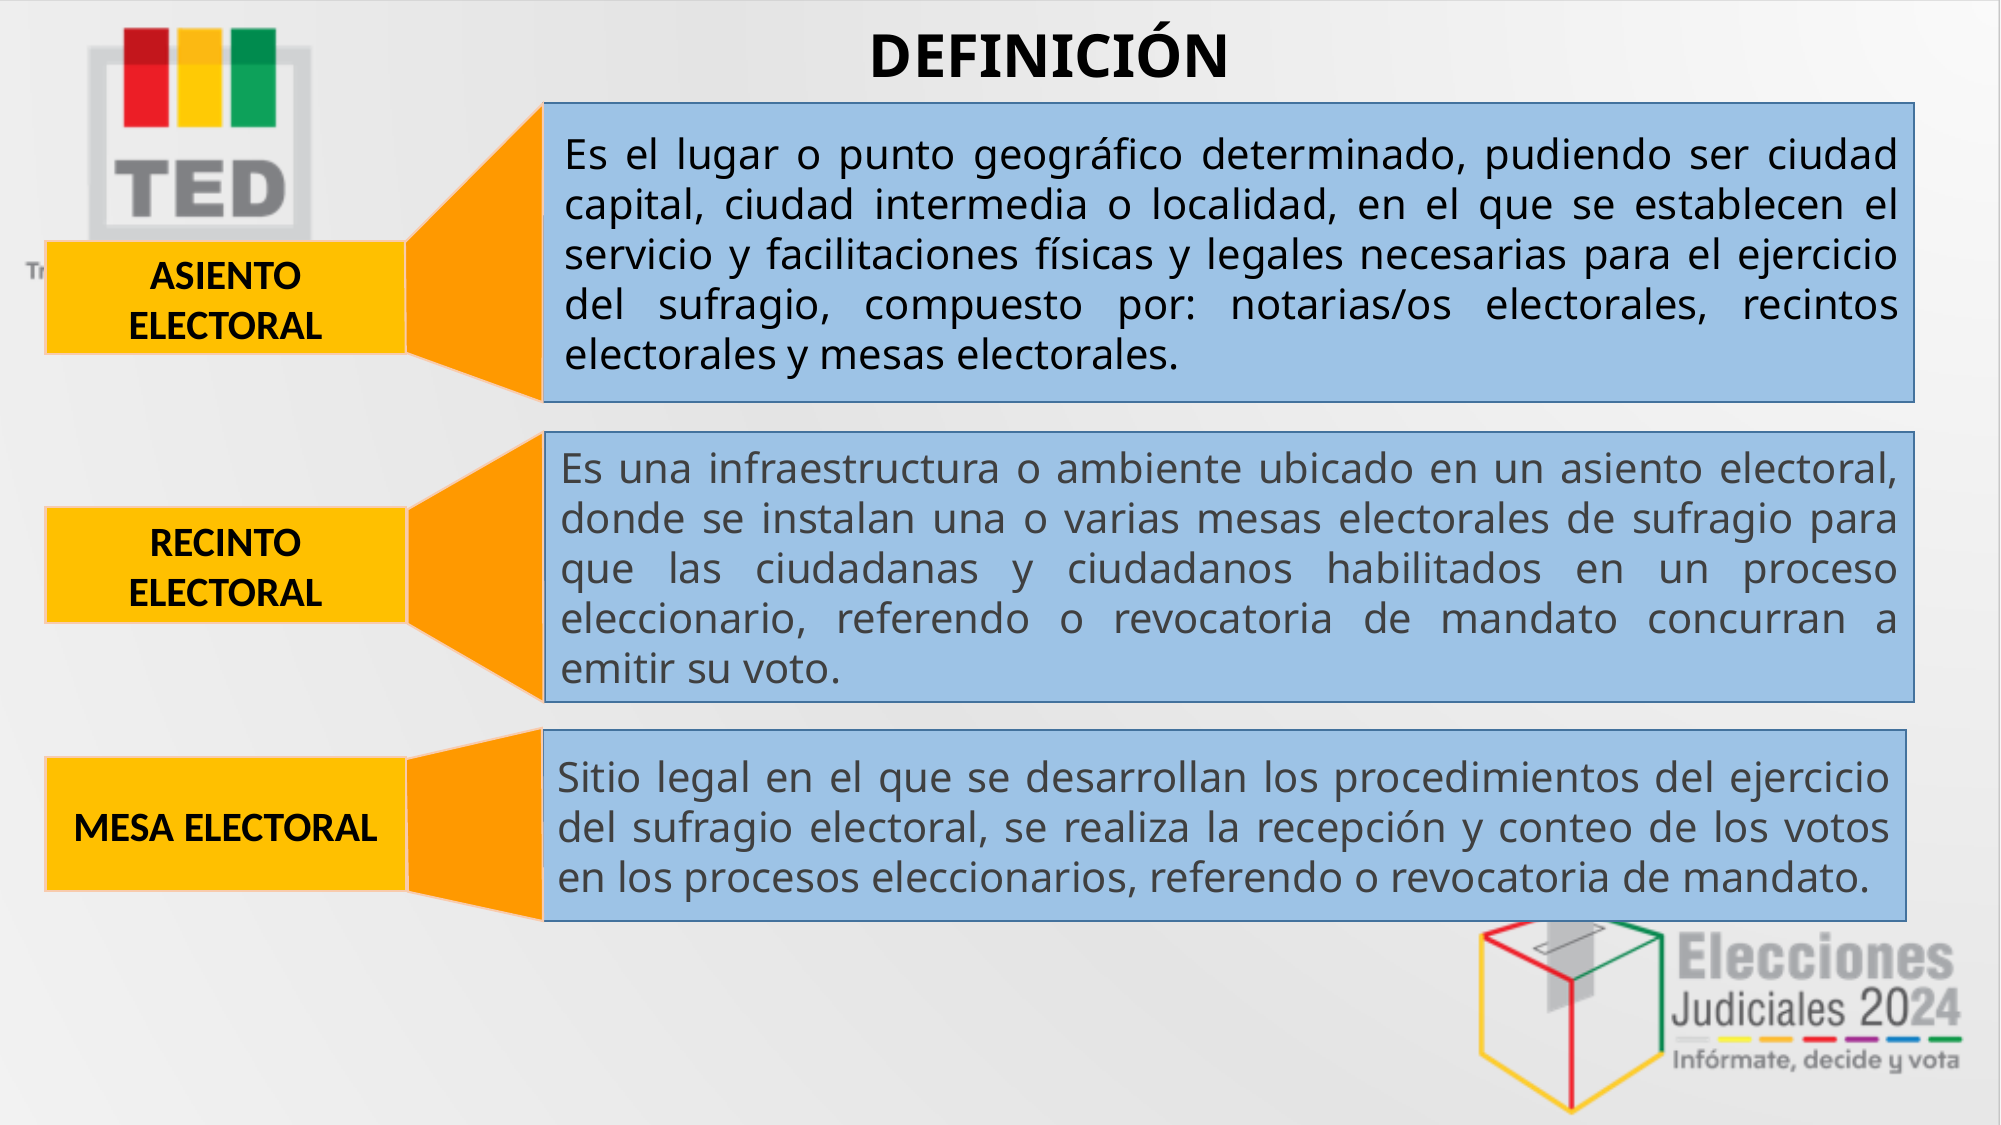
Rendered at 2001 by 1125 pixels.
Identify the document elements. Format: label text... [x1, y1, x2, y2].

text_box [406, 430, 545, 705]
text_box Es una infraestructura o ambiente ubicado en un asiento electoral, donde se instalan una o varias mesas electorales de sufragio para que las ciudadanas y ciudadanos habilitados en un proceso eleccionario, referendo o revocatoria de mandato concurran a emitir su voto. [545, 431, 1915, 703]
title DEFINICIÓN [853, 18, 1422, 99]
text_box RECINTO ELECTORAL [44, 506, 407, 624]
text_box ASIENTO ELECTORAL [44, 240, 406, 355]
picture [0, 0, 2001, 1125]
text_box [406, 726, 545, 923]
text_box [403, 100, 544, 404]
text_box MESA ELECTORAL [44, 756, 407, 892]
text_box Es el lugar o punto geográfico determinado, pudiendo ser ciudad capital, ciudad intermedia o localidad, en el que se establecen el servicio y facilitaciones físicas y legales necesarias para el ejercicio del sufragio, compuesto por: notarias/os electorales, recintos electorales y mesas electorales. [544, 102, 1915, 403]
text_box Sitio legal en el que se desarrollan los procedimientos del ejercicio del sufragio electoral, se realiza la recepción y conteo de los votos en los procesos eleccionarios, referendo o revocatoria de mandato. [543, 729, 1907, 922]
